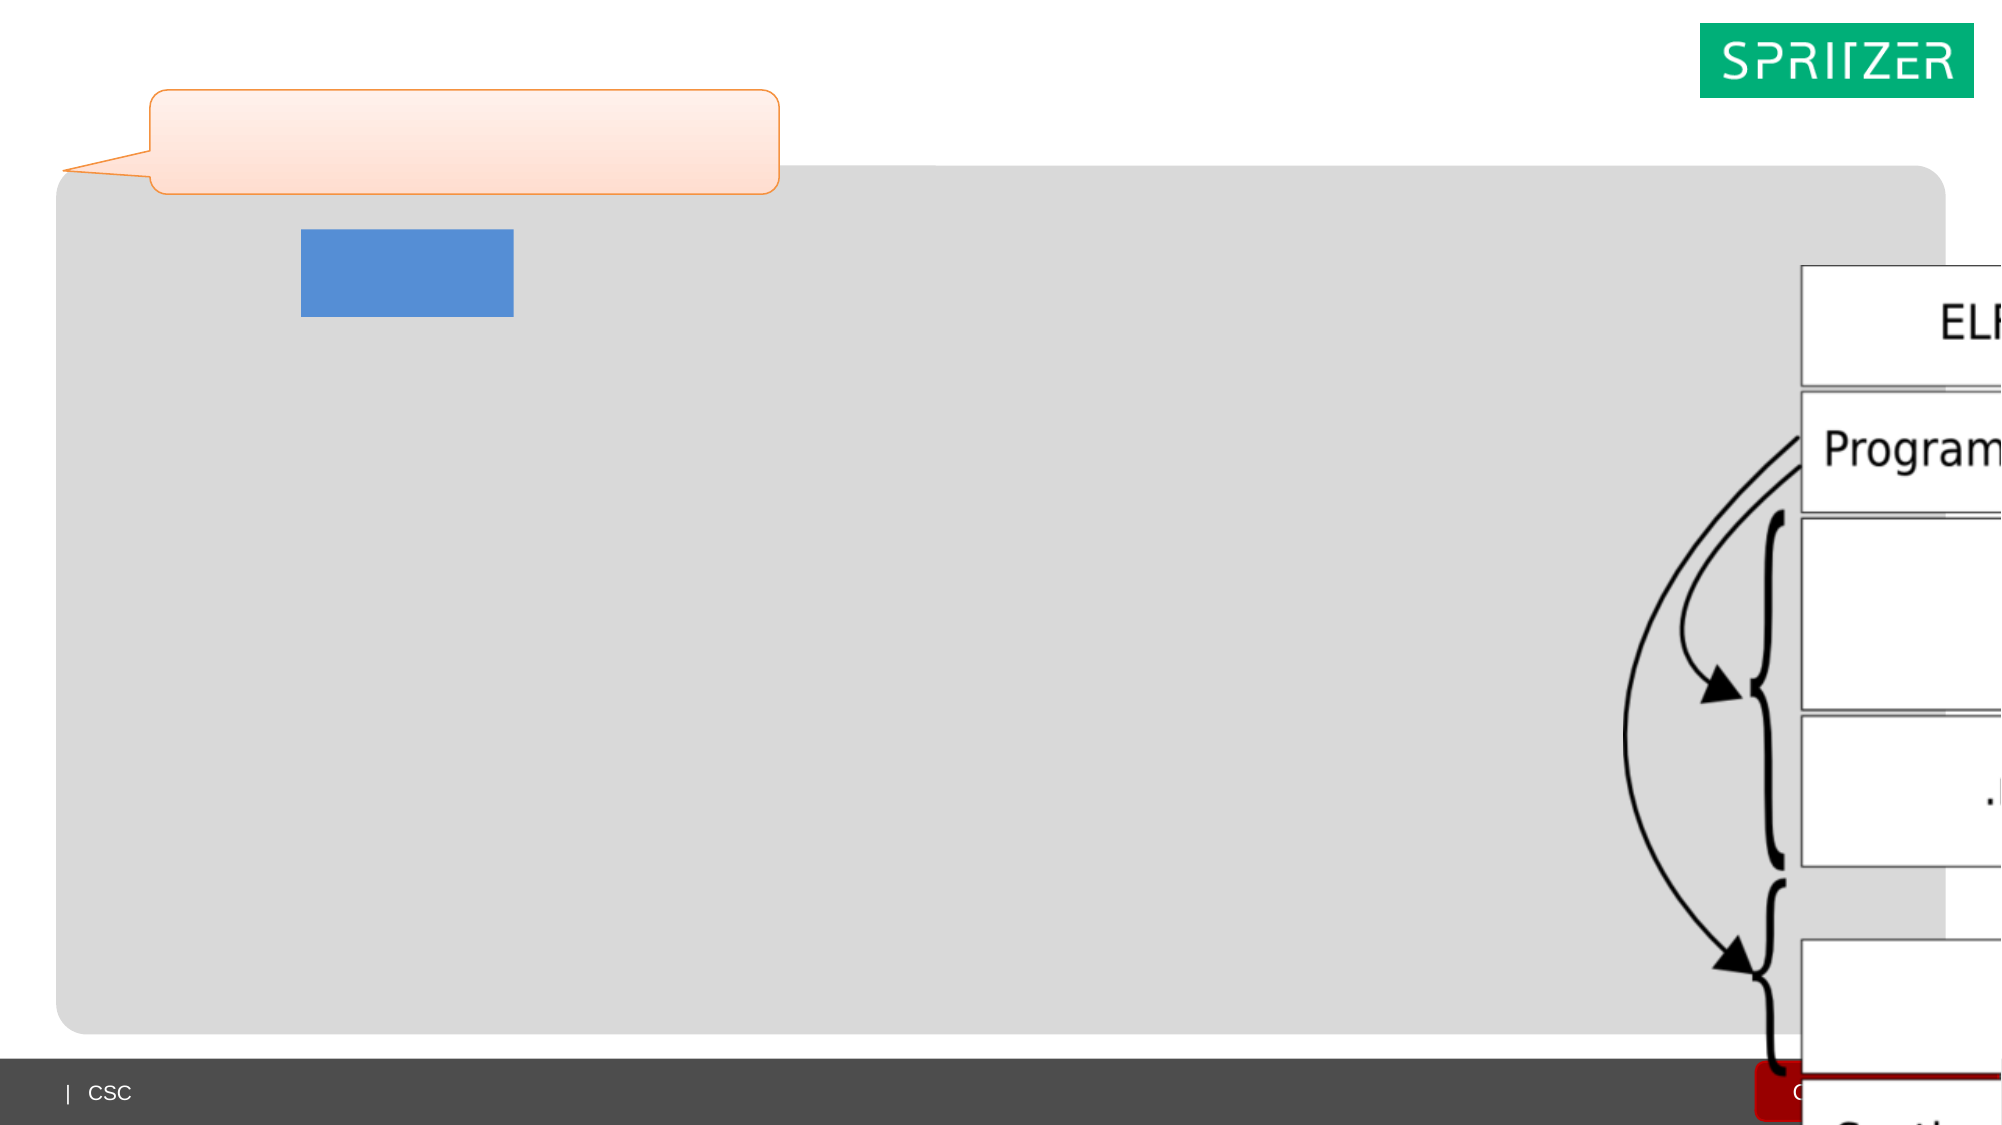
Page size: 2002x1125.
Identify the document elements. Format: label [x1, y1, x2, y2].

picture [1700, 23, 1974, 98]
text_box [301, 229, 514, 317]
picture [1622, 264, 2001, 1125]
text_box [63, 89, 780, 195]
